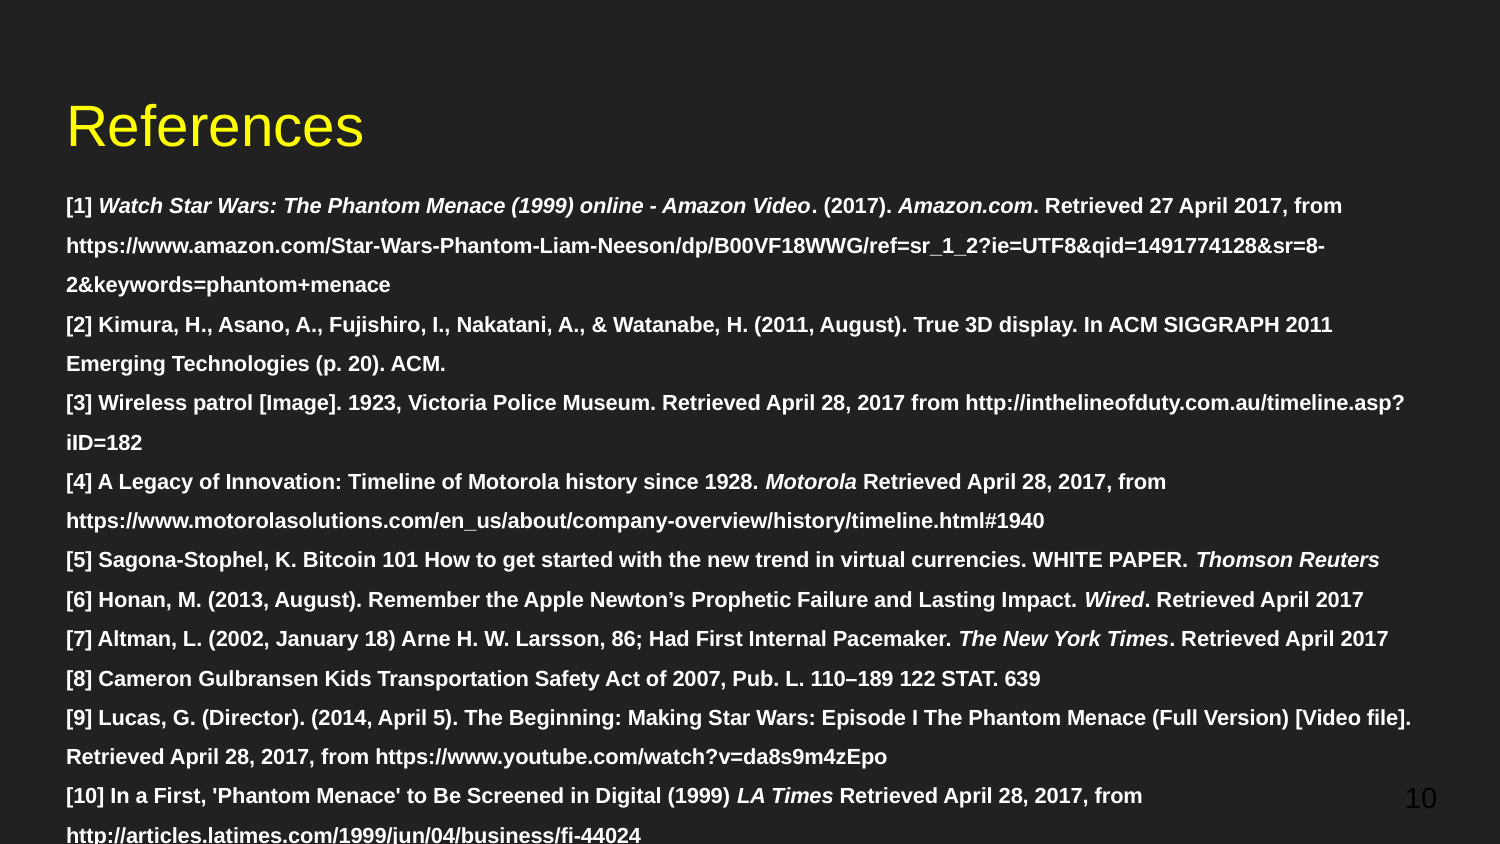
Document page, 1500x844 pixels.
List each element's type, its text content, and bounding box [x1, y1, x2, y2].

list [1] Watch Star Wars: The Phantom Menace (1999) online - Amazon Video. (2017). Amazon.com. Retrieved 27 April 2017, from https://www.amazon.com/Star-Wars-Phantom-Liam-Neeson/dp/B00VF18WWG/ref=sr_1_2?ie=UTF8&qid=1491774128&sr=8-2&keywords=phantom+menace [2] Kimura, H., Asano, A., Fujishiro, I., Nakatani, A., & Watanabe, H. (2011, August). True 3D display. In ACM SIGGRAPH 2011 Emerging Technologies (p. 20). ACM. [3] Wireless patrol [Image]. 1923, Victoria Police Museum. Retrieved April 28, 2017 from http://inthelineofduty.com.au/timeline.asp?iID=182 [4] A Legacy of Innovation: Timeline of Motorola history since 1928. Motorola Retrieved April 28, 2017, from https://www.motorolasolutions.com/en_us/about/company-overview/history/timeline.html#1940 [5] Sagona-Stophel, K. Bitcoin 101 How to get started with the new trend in virtual currencies. WHITE PAPER. Thomson Reuters [6] Honan, M. (2013, August). Remember the Apple Newton’s Prophetic Failure and Lasting Impact. Wired. Retrieved April 2017 [7] Altman, L. (2002, January 18) Arne H. W. Larsson, 86; Had First Internal Pacemaker. The New York Times. Retrieved April 2017 [8] Cameron Gulbransen Kids Transportation Safety Act of 2007, Pub. L. 110–189 122 STAT. 639 [9] Lucas, G. (Director). (2014, April 5). The Beginning: Making Star Wars: Episode I The Phantom Menace (Full Version) [Video file]. Retrieved April 28, 2017, from https://www.youtube.com/watch?v=da8s9m4zEpo [10] In a First, 'Phantom Menace' to Be Screened in Digital (1999) LA Times Retrieved April 28, 2017, from http://articles.latimes.com/1999/jun/04/business/fi-44024 [51, 164, 1449, 725]
slide_number ‹#› [1389, 764, 1480, 830]
title References [51, 72, 1449, 164]
